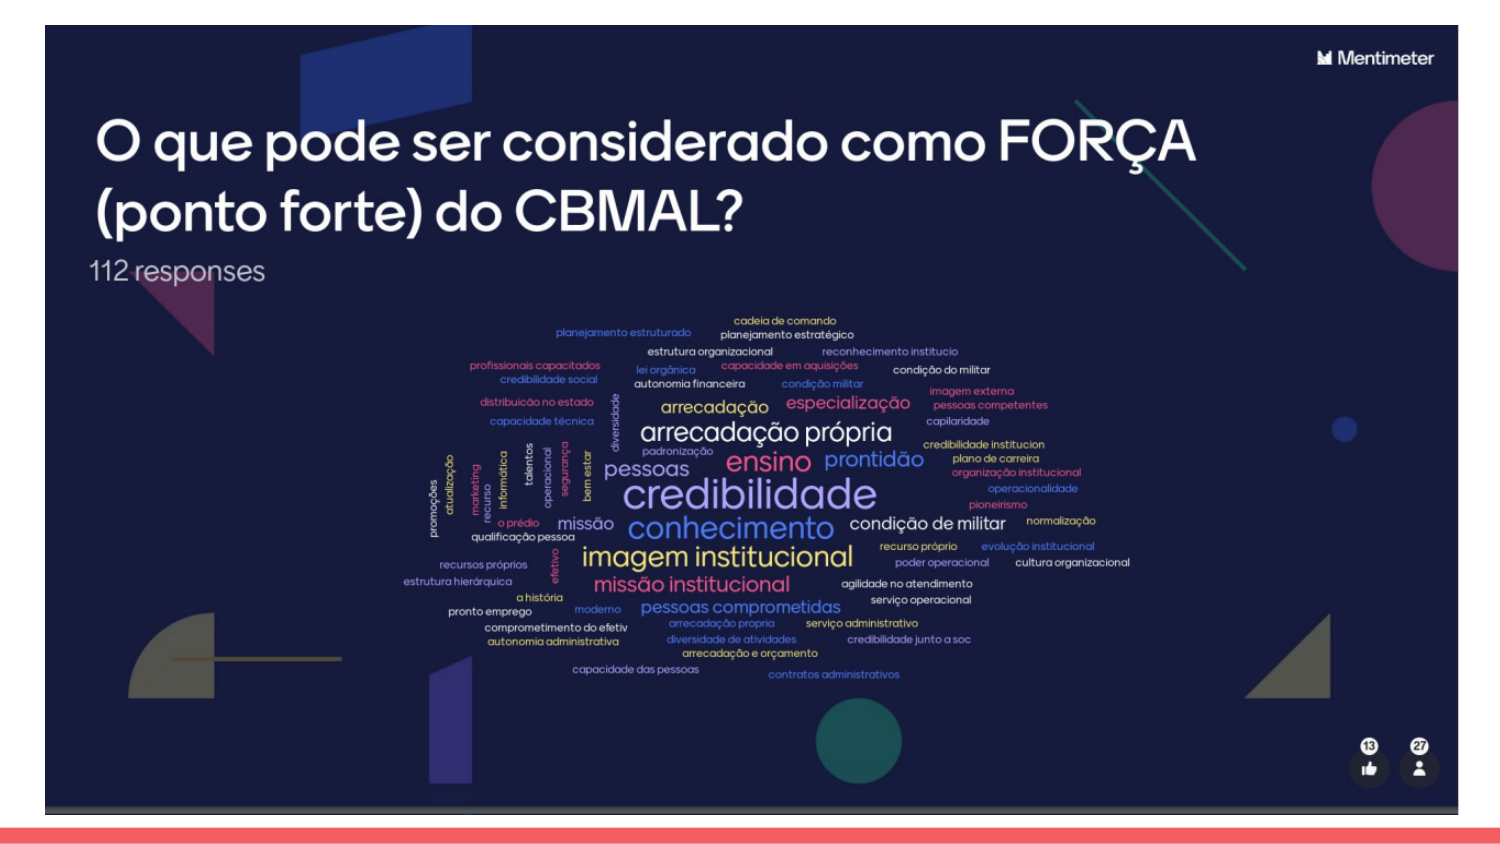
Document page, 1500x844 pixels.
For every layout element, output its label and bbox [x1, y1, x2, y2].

picture [44, 25, 1459, 815]
